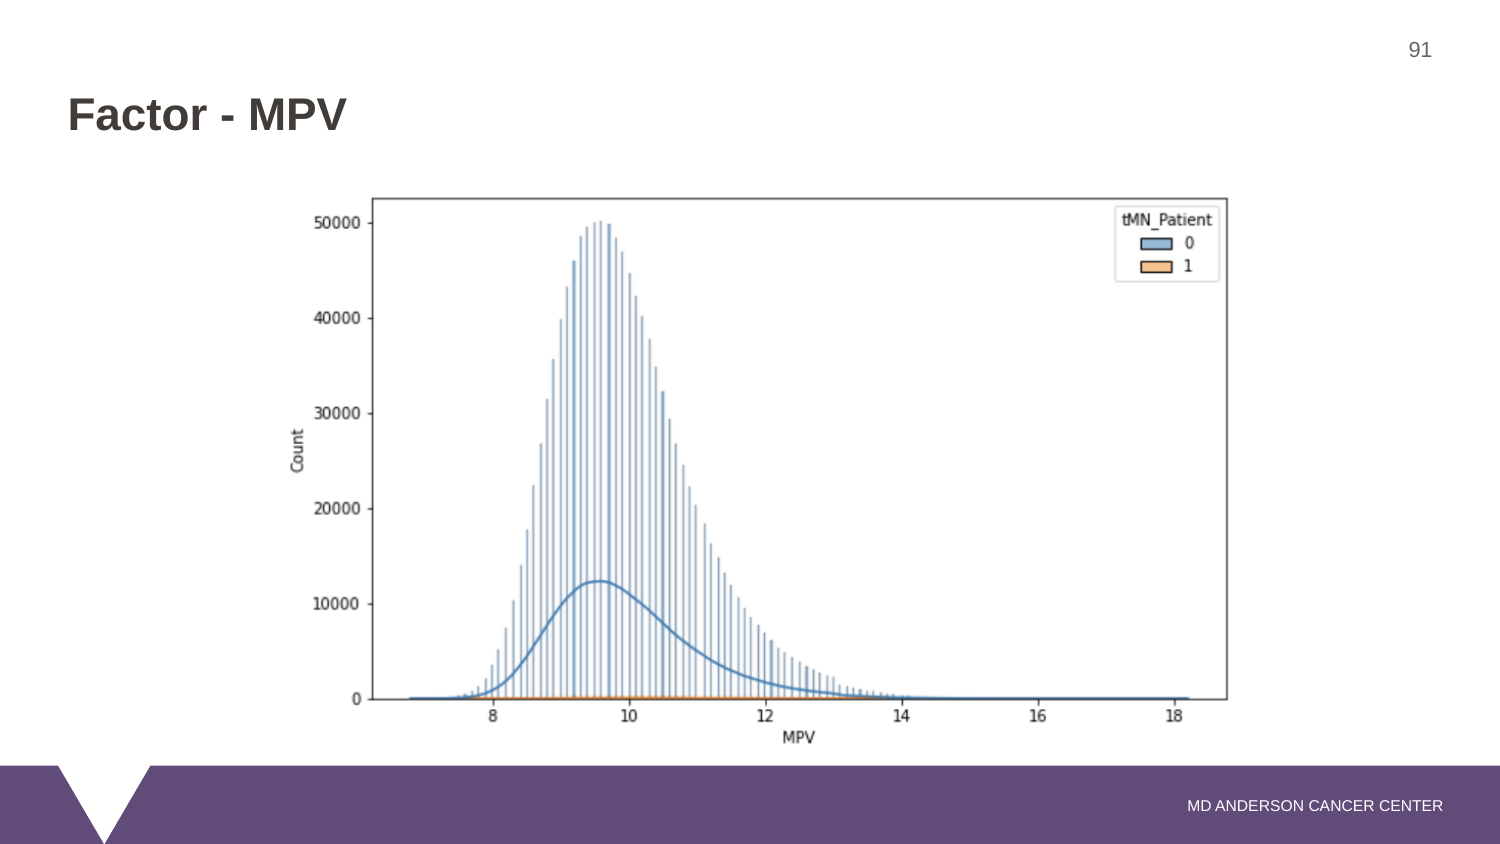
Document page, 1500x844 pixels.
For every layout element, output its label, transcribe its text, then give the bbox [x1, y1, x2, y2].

slide_number 91 [1383, 0, 1433, 294]
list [281, 181, 1242, 754]
title Factor - MPV [67, 84, 1383, 190]
